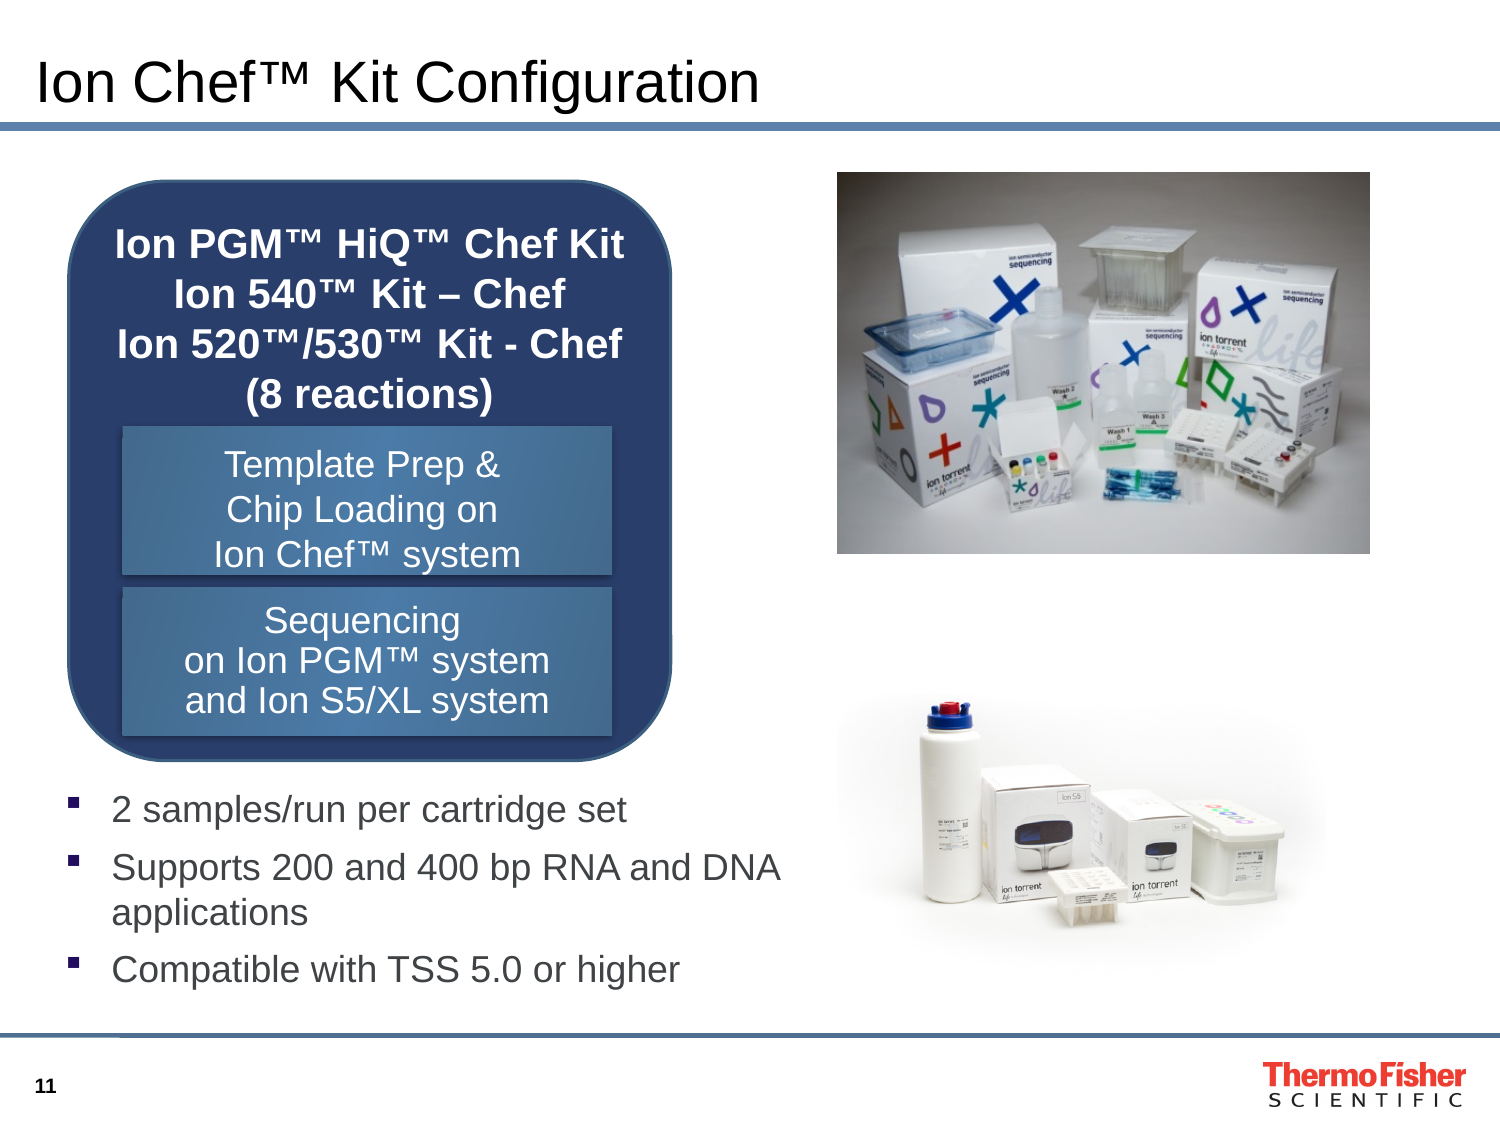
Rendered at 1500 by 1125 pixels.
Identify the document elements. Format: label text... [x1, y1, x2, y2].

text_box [68, 180, 671, 761]
picture [837, 612, 1327, 1005]
picture [1263, 1062, 1466, 1107]
title Ion Chef™ Kit Configuration [27, 0, 1489, 165]
picture [837, 172, 1370, 555]
text_box 2 samples/run per cartridge set Supports 200 and 400 bp RNA and DNA applications Compatible with TSS 5.0 or higher [50, 777, 901, 1125]
